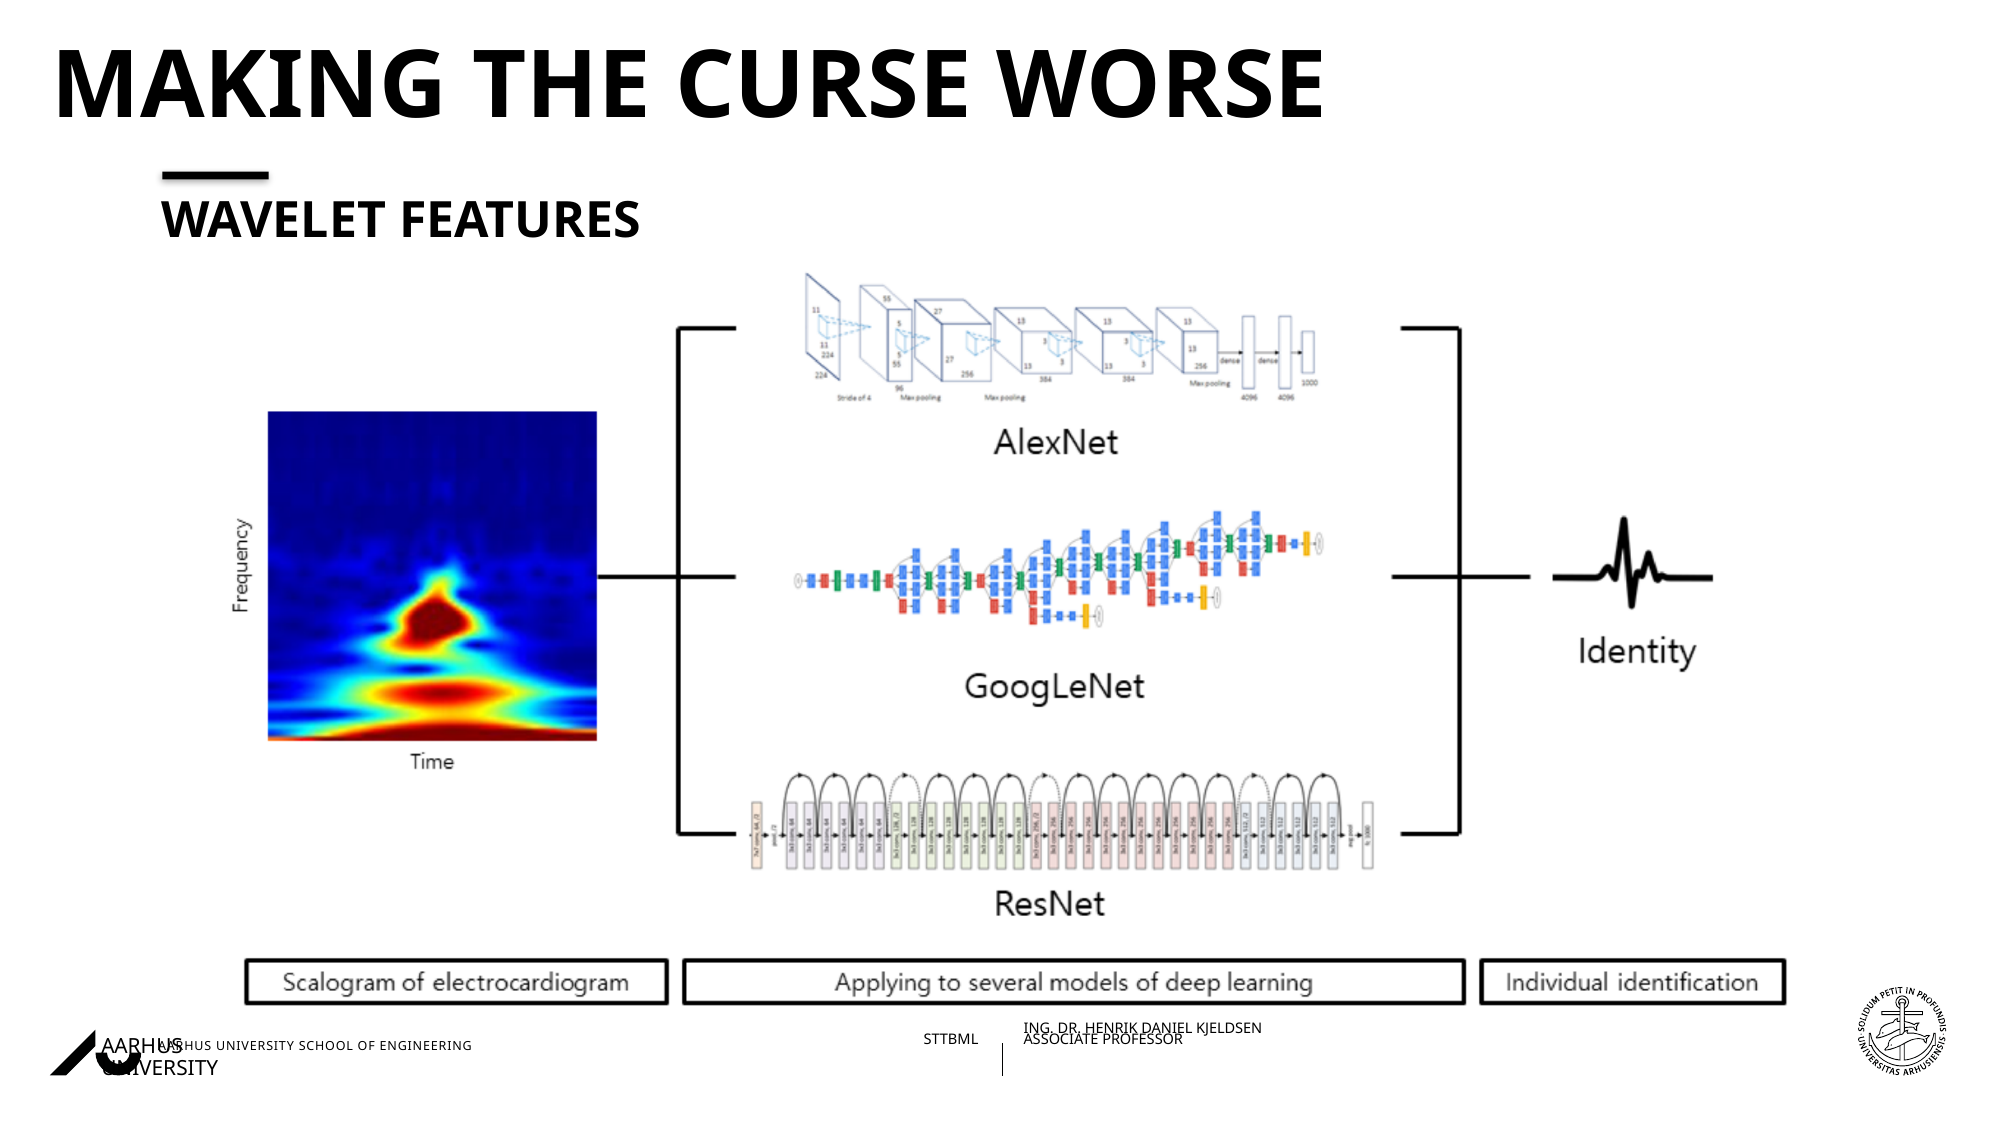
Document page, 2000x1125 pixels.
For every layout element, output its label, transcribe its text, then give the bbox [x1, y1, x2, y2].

title MAKING the curse WORSE [51, 37, 1948, 162]
picture [219, 263, 1798, 1021]
text_box WAVELET FEATURES [161, 189, 680, 291]
